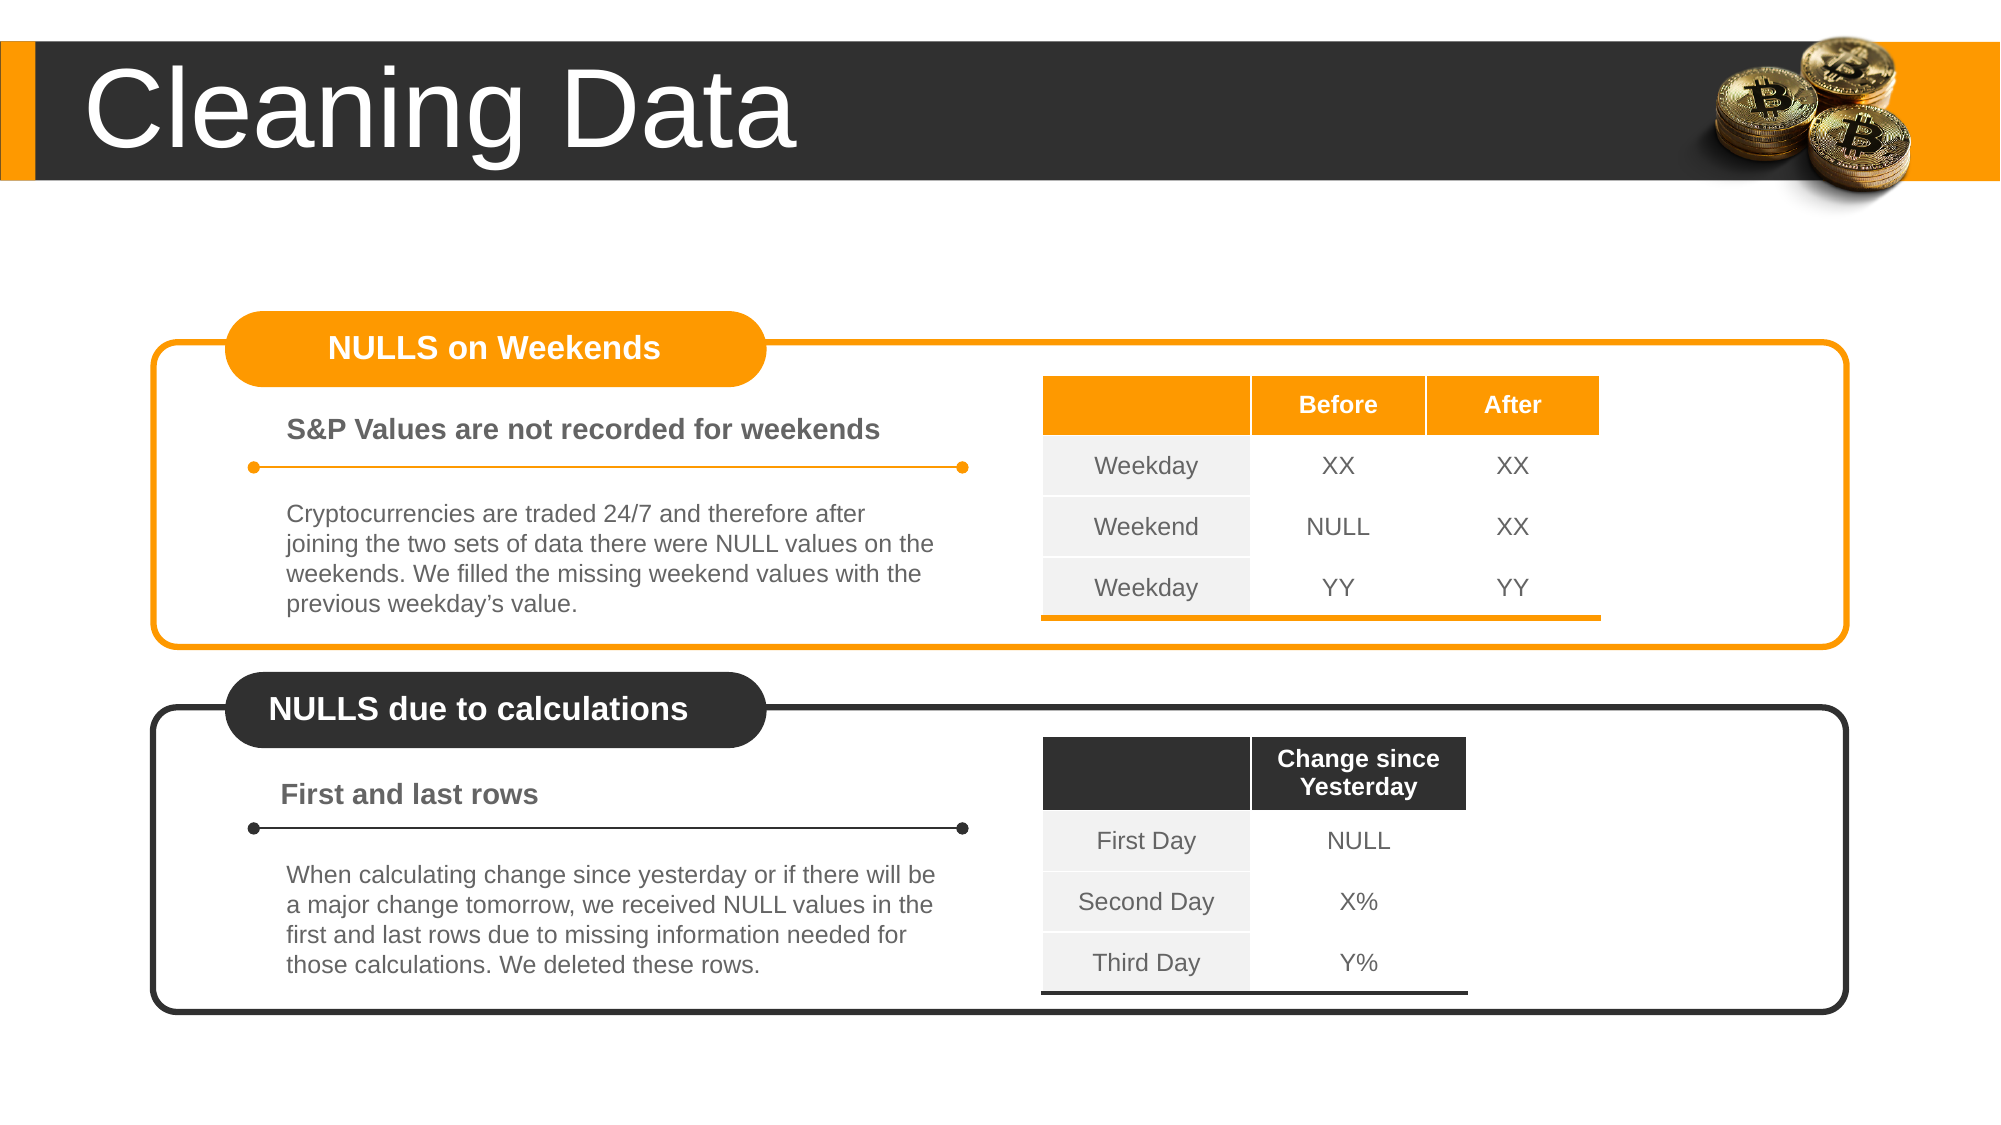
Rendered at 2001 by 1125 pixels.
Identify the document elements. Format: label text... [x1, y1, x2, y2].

table_cell YY [1427, 558, 1599, 615]
table_cell X% [1252, 872, 1466, 931]
table_header Before [1252, 376, 1425, 435]
text_box S&P Values are not recorded for weekends [271, 403, 916, 453]
table_cell Second Day [1043, 872, 1250, 931]
table_cell Weekday [1043, 436, 1250, 495]
table_header After [1427, 376, 1599, 435]
text_box NULLS due to calculations [253, 679, 746, 735]
list Cleaning Data [69, 51, 1524, 171]
table_cell Weekend [1043, 497, 1250, 556]
table_cell XX [1427, 497, 1599, 556]
table_cell NULL [1252, 497, 1425, 556]
table_cell XX [1427, 436, 1599, 495]
table_cell YY [1252, 558, 1425, 615]
table_cell Y% [1252, 933, 1466, 991]
text_box [223, 310, 768, 389]
text_box [223, 670, 768, 750]
text_box When calculating change since yesterday or if there will be a major change tomorrow, we received NULL values in the first and last rows due to missing information needed for those calculations. We deleted these rows. [271, 851, 958, 986]
table_header [1043, 737, 1250, 810]
picture [1673, 32, 1913, 222]
table_cell XX [1252, 436, 1425, 495]
table_header Change since Yesterday [1252, 737, 1466, 810]
text_box First and last rows [265, 768, 910, 818]
table_cell Weekday [1043, 558, 1250, 615]
text_box Cryptocurrencies are traded 24/7 and therefore after joining the two sets of data there were NULL values on the weekends. We filled the missing weekend values with the previous weekday’s value. [271, 490, 958, 625]
table_cell Third Day [1043, 933, 1250, 991]
text_box NULLS on Weekends [313, 318, 679, 374]
text_box [152, 341, 1848, 648]
text_box [151, 706, 1848, 1014]
table_cell First Day [1043, 811, 1250, 871]
table_header [1043, 376, 1250, 435]
table_cell NULL [1252, 811, 1466, 871]
